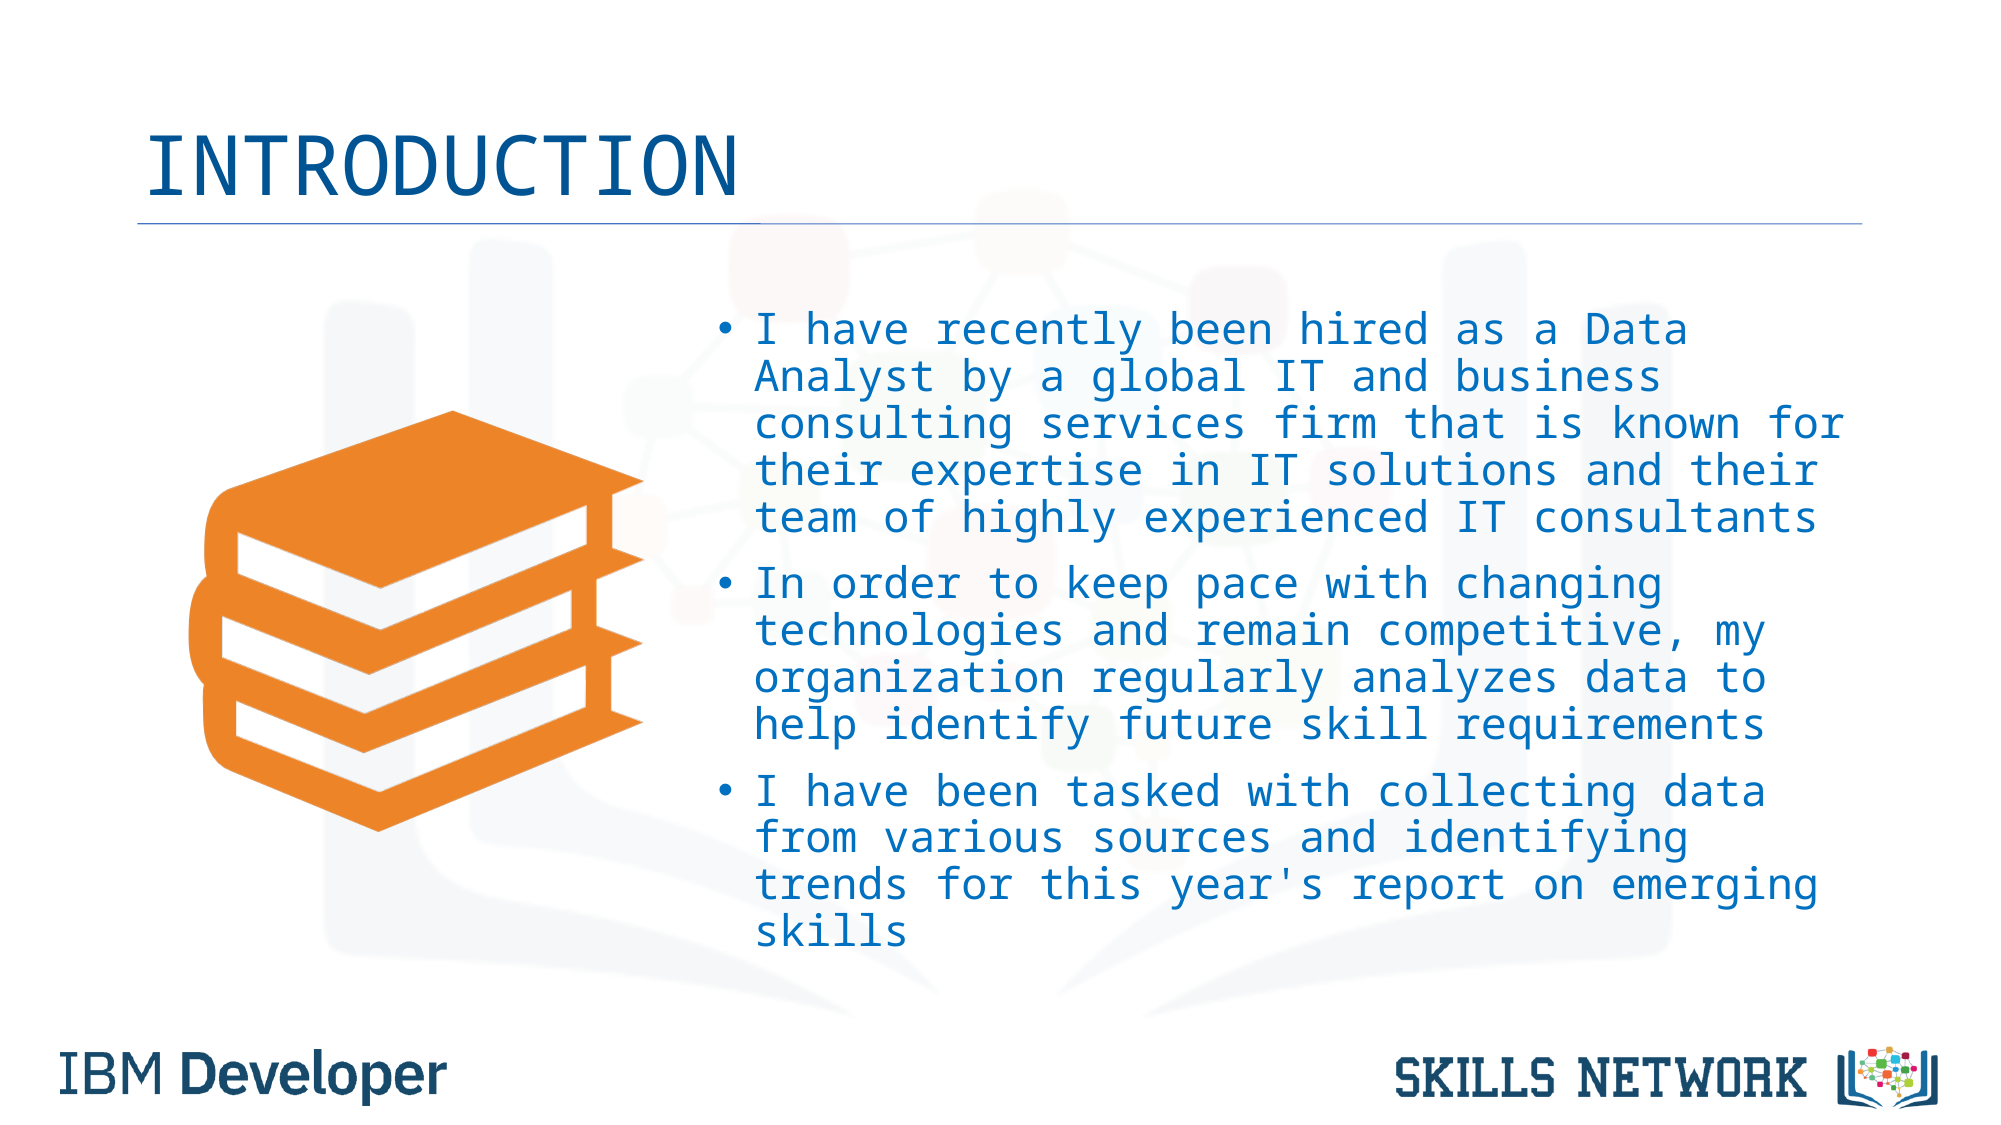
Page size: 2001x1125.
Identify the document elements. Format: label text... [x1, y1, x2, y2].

title INTRODUCTION [126, 59, 1381, 278]
picture [163, 370, 665, 872]
text_box I have recently been hired as a Data Analyst by a global IT and business consulting services firm that is known for their expertise in IT solutions and their team of highly experienced IT consultants In order to keep pace with changing technologies and remain competitive, my organization regularly analyzes data to help identify future skill requirements I have been tasked with collecting data from various sources and identifying trends for this year's report on emerging skills [702, 299, 1863, 1014]
picture [55, 1045, 459, 1108]
picture [1390, 1045, 1945, 1111]
